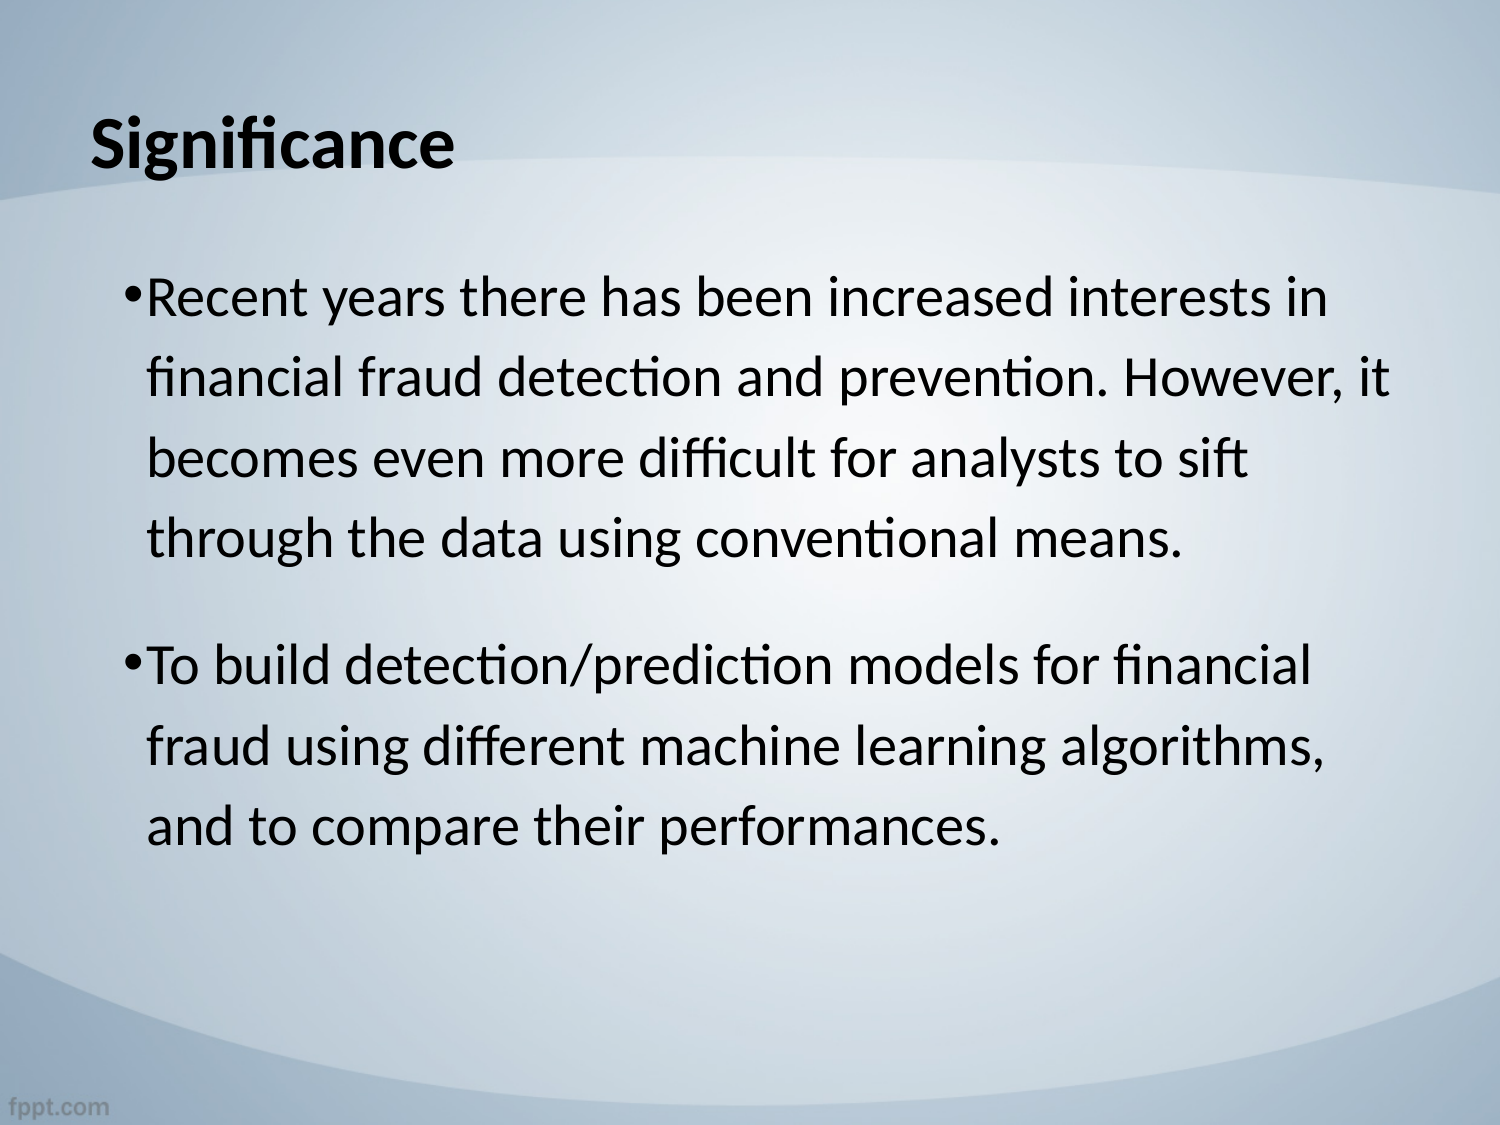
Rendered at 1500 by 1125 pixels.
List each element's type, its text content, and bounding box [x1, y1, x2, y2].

list Recent years there has been increased interests in financial fraud detection and prevention. However, it becomes even more difficult for analysts to sift through the data using conventional means. To build detection/prediction models for financial fraud using different machine learning algorithms, and to compare their performances. [75, 232, 1425, 976]
picture [0, 0, 1500, 1125]
title Significance [75, 45, 1425, 232]
